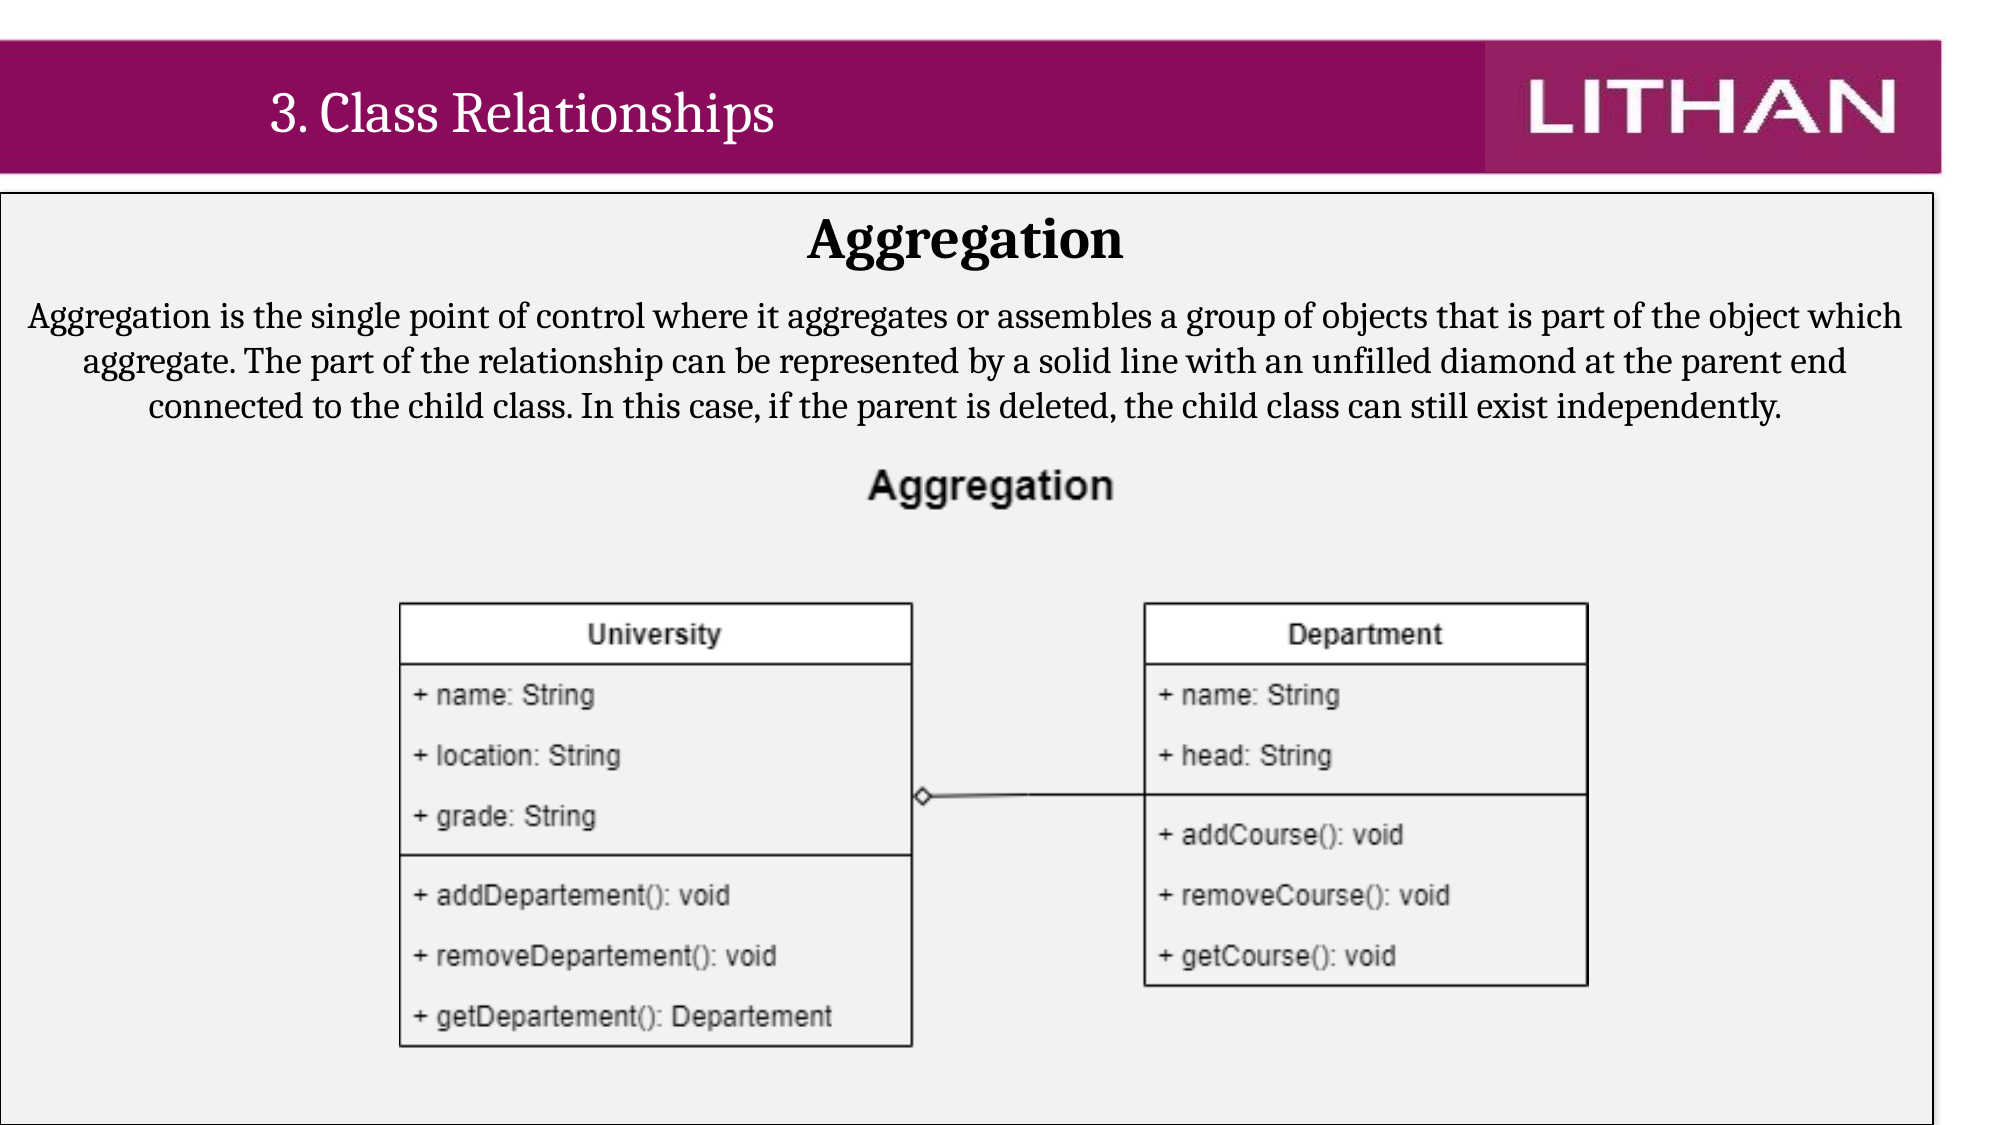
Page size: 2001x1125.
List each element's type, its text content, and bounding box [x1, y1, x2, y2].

text_box [279, 255, 953, 870]
text_box Aggregation Aggregation is the single point of control where it aggregates or assembles a group of objects that is part of the object which aggregate. The part of the relationship can be represented by a solid line with an unfilled diamond at the parent end connected to the child class. In this case, if the parent is deleted, the child class can still exist independently. [0, 192, 1934, 1125]
picture [399, 439, 1589, 1055]
text_box 3. Class Relationships [255, 66, 1354, 152]
picture [0, 37, 1946, 178]
